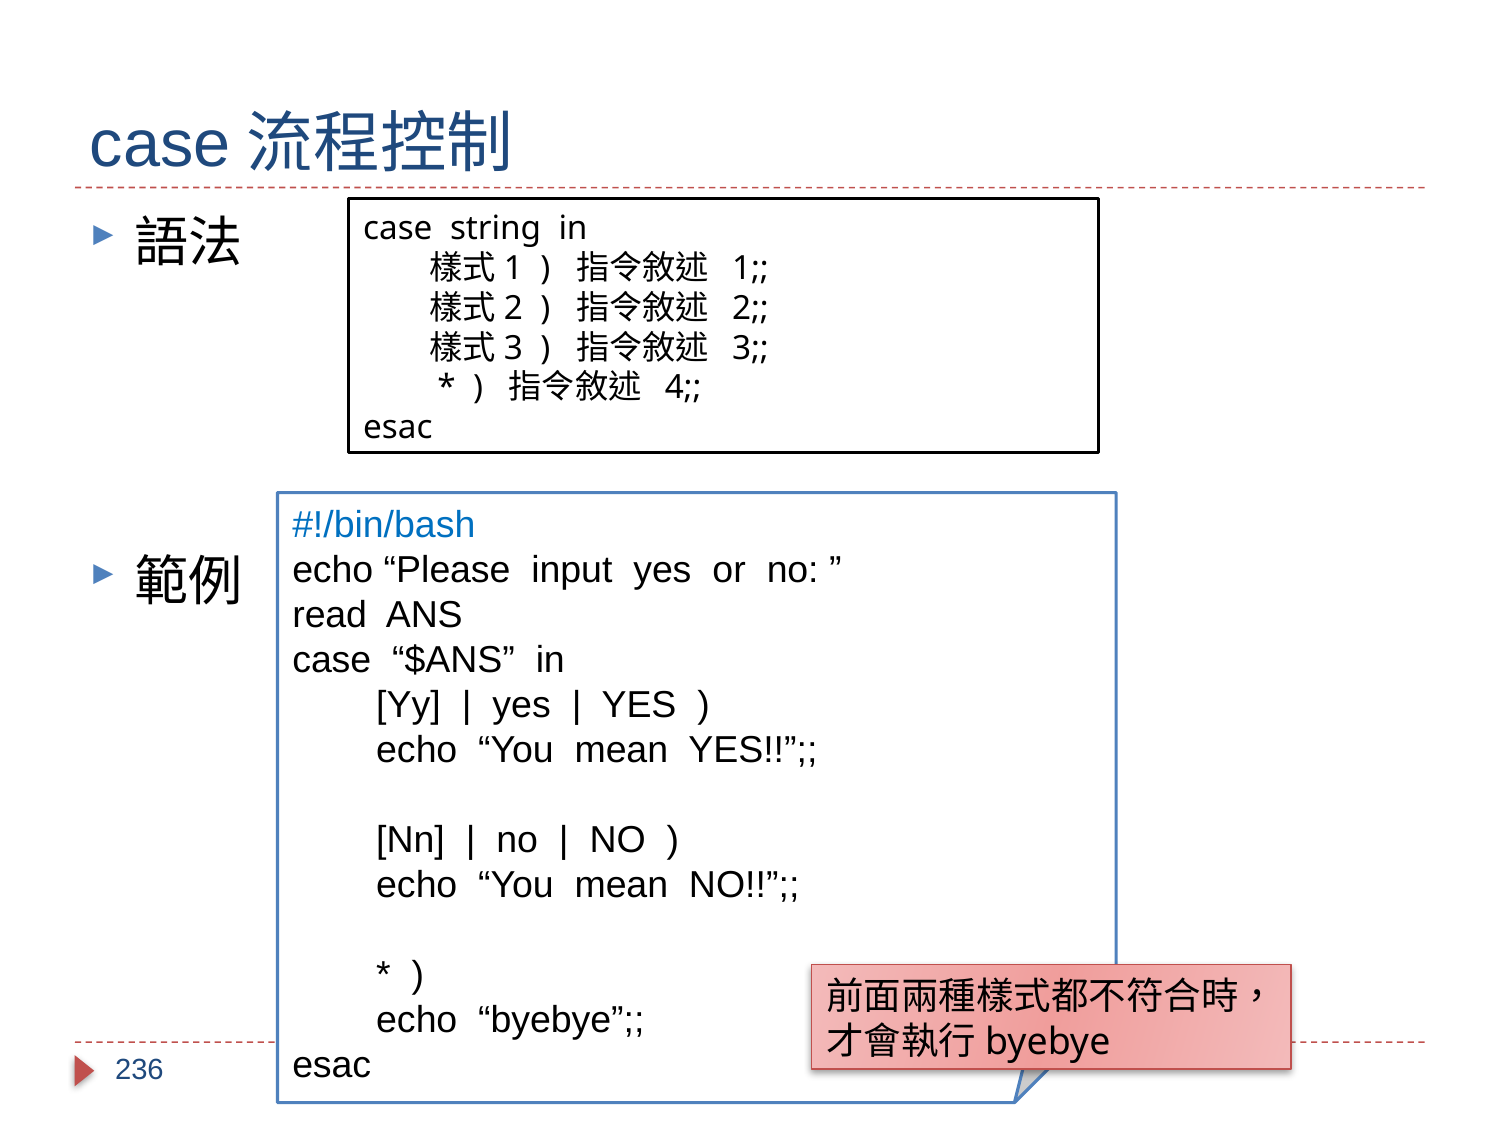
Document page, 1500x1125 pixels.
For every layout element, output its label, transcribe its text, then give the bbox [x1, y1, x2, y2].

text_box case string in 樣式1 ) 指令敘述 1;; 樣式2 ) 指令敘述 2;; 樣式3 ) 指令敘述 3;; * ) 指令敘述 4;; esac [347, 197, 1100, 454]
slide_number 236 [100, 1042, 275, 1103]
text_box 前面兩種樣式都不符合時， 才會執行byebye [811, 964, 1292, 1070]
list 語法 範例 [75, 200, 1425, 1010]
text_box #!/bin/bash echo “Please input yes or no: ” read ANS case “$ANS” in [Yy] | yes | YES ) echo “You mean YES!!”;; [Nn] | no | NO ) echo “You mean NO!!”;; * ) echo “byebye”;; esac [275, 491, 1118, 1105]
title case流程控制 [75, 24, 1425, 188]
